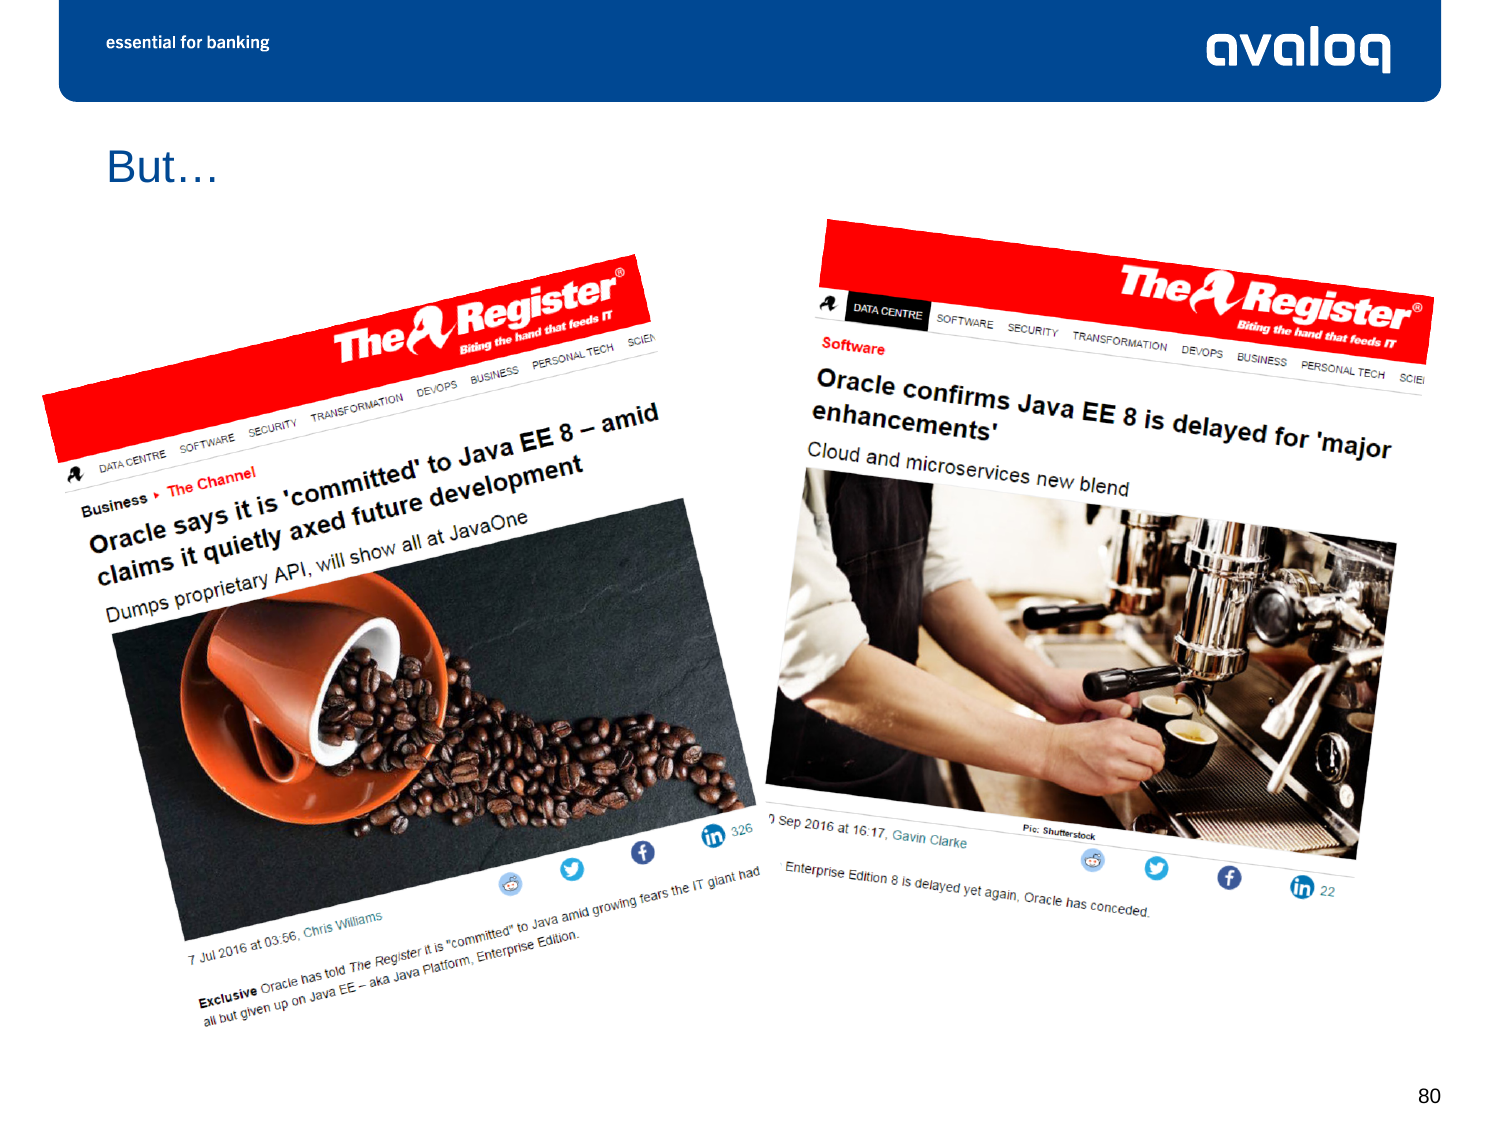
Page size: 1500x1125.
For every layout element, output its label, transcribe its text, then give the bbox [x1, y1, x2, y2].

slide_number 80 [1200, 1082, 1442, 1112]
picture [43, 220, 1434, 1037]
title But… [105, 142, 1394, 215]
